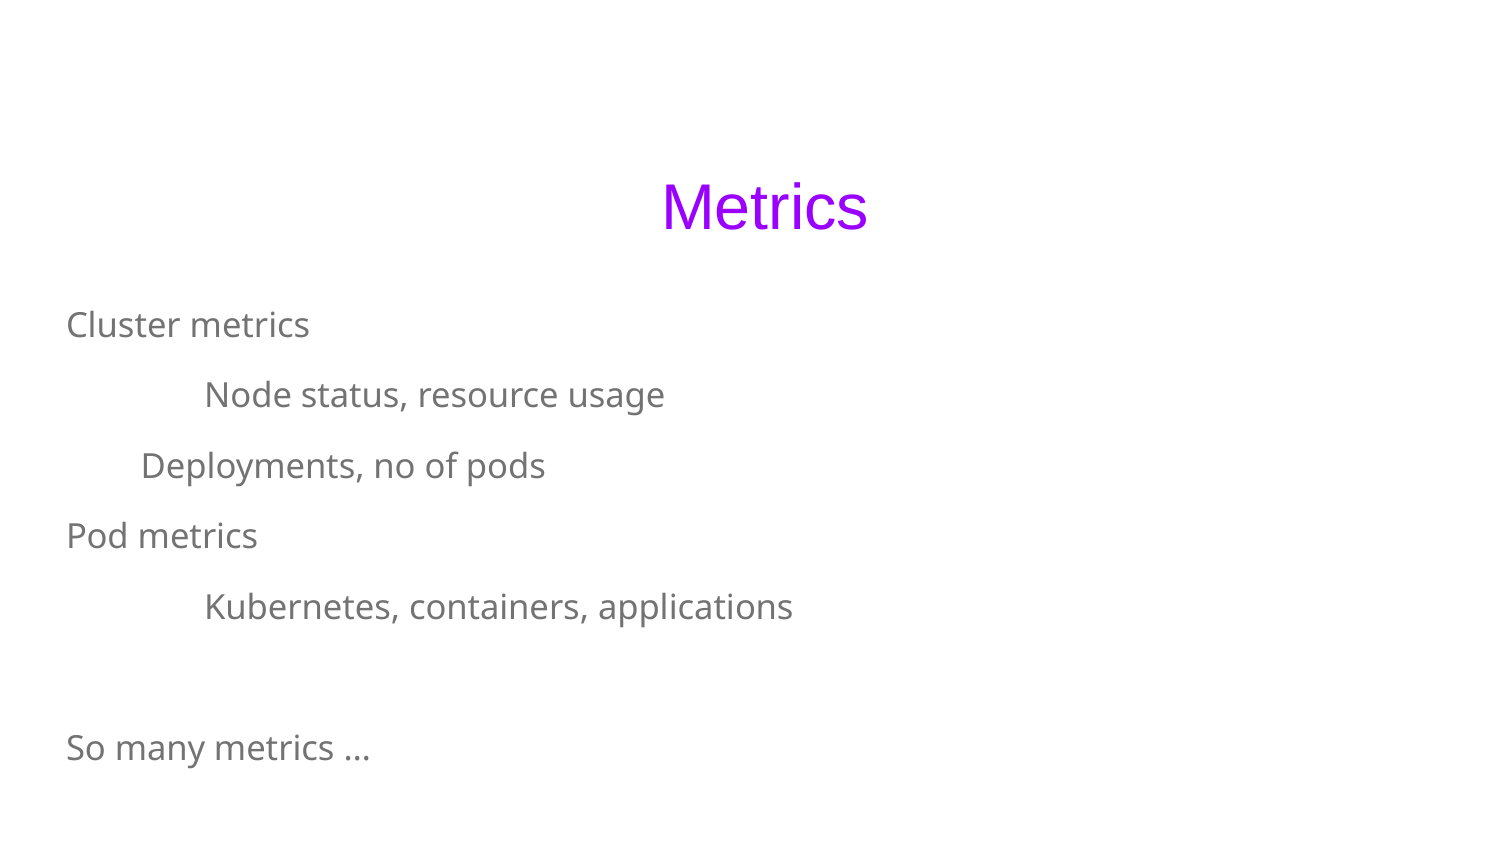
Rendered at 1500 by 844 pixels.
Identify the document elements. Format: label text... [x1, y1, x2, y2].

subtitle Cluster metrics Node status, resource usage Deployments, no of pods Pod metrics Kubernetes, containers, applications So many metrics … [51, 281, 1449, 783]
title Metrics [66, 127, 1464, 258]
